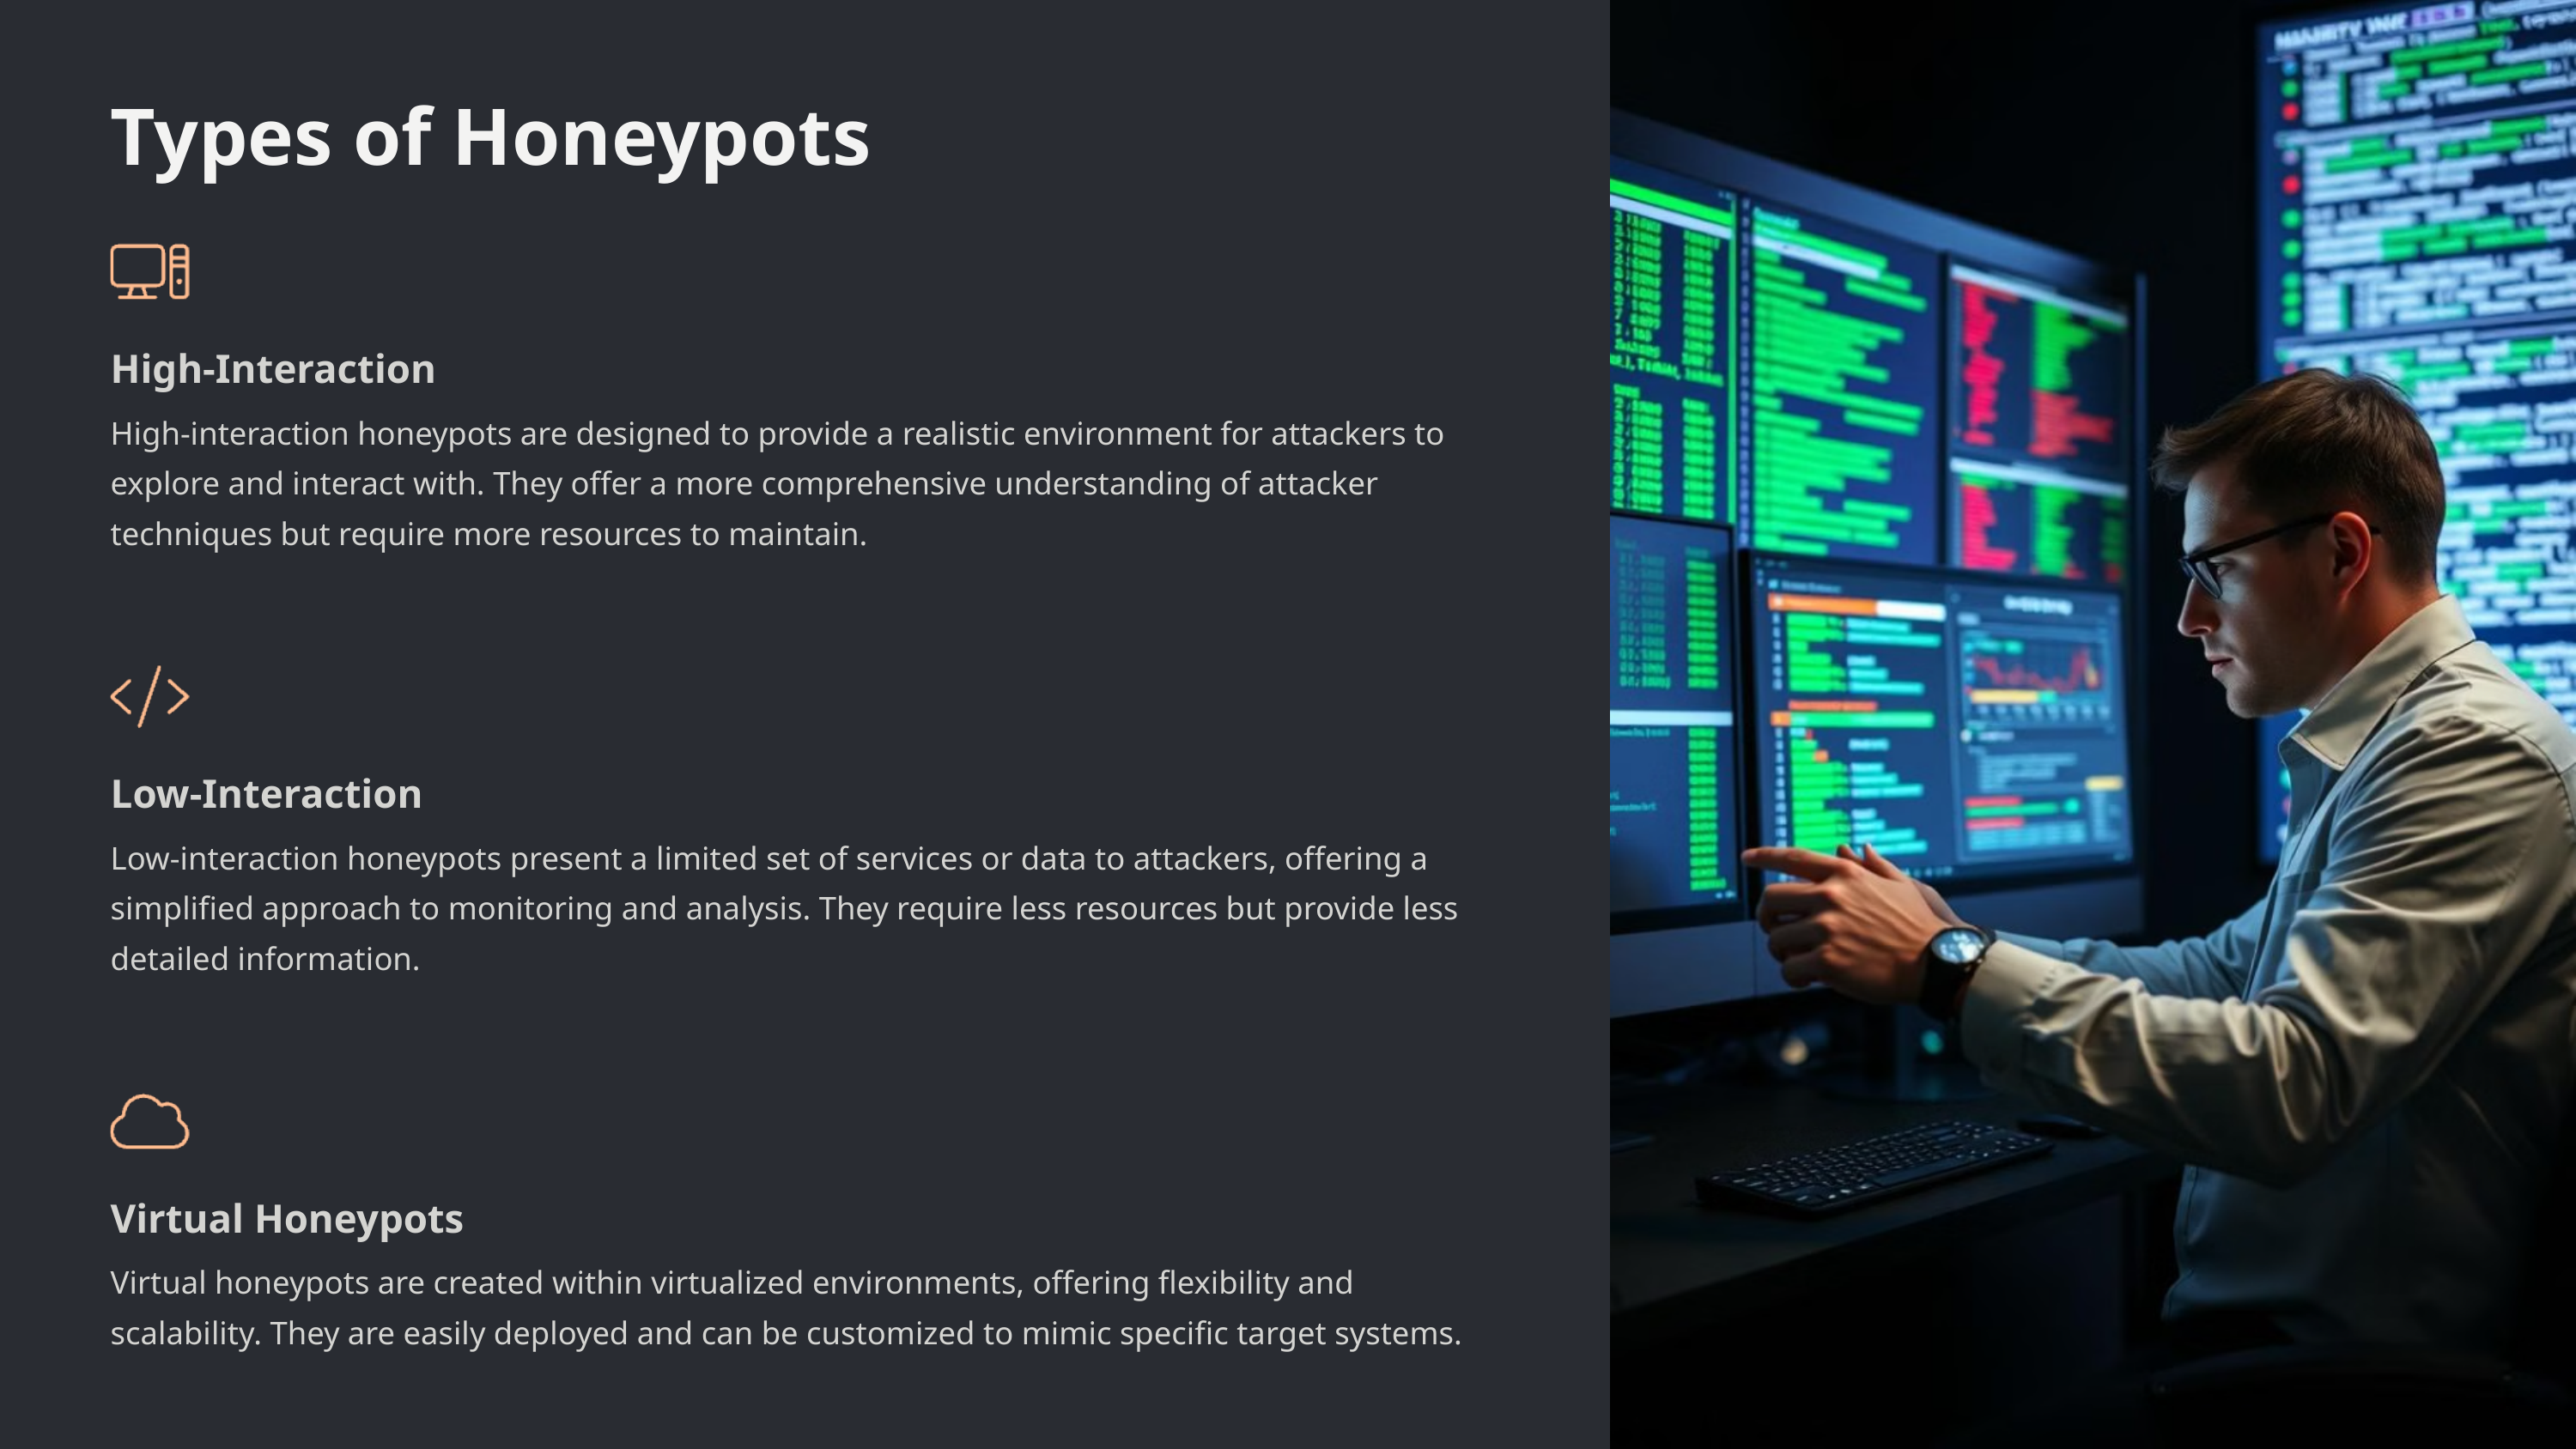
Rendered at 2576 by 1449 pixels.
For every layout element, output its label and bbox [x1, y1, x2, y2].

text_box [0, 0, 2576, 1449]
